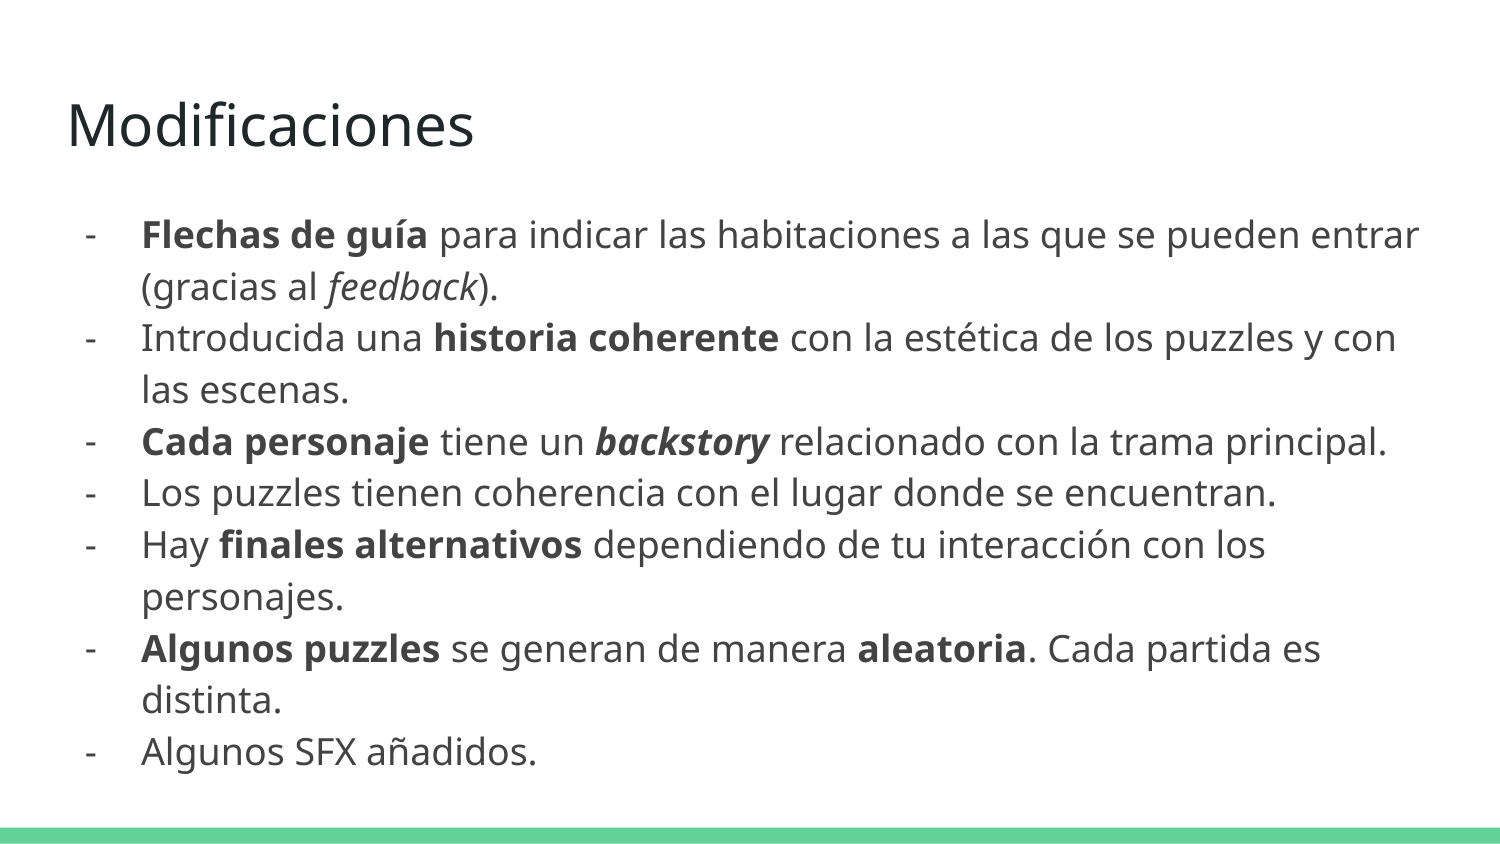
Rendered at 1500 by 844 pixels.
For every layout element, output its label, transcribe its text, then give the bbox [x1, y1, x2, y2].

list Flechas de guía para indicar las habitaciones a las que se pueden entrar (gracias al feedback). Introducida una historia coherente con la estética de los puzzles y con las escenas. Cada personaje tiene un backstory relacionado con la trama principal. Los puzzles tienen coherencia con el lugar donde se encuentran. Hay finales alternativos dependiendo de tu interacción con los personajes. Algunos puzzles se generan de manera aleatoria. Cada partida es distinta. Algunos SFX añadidos. [51, 189, 1449, 750]
title Modificaciones [51, 72, 1449, 167]
